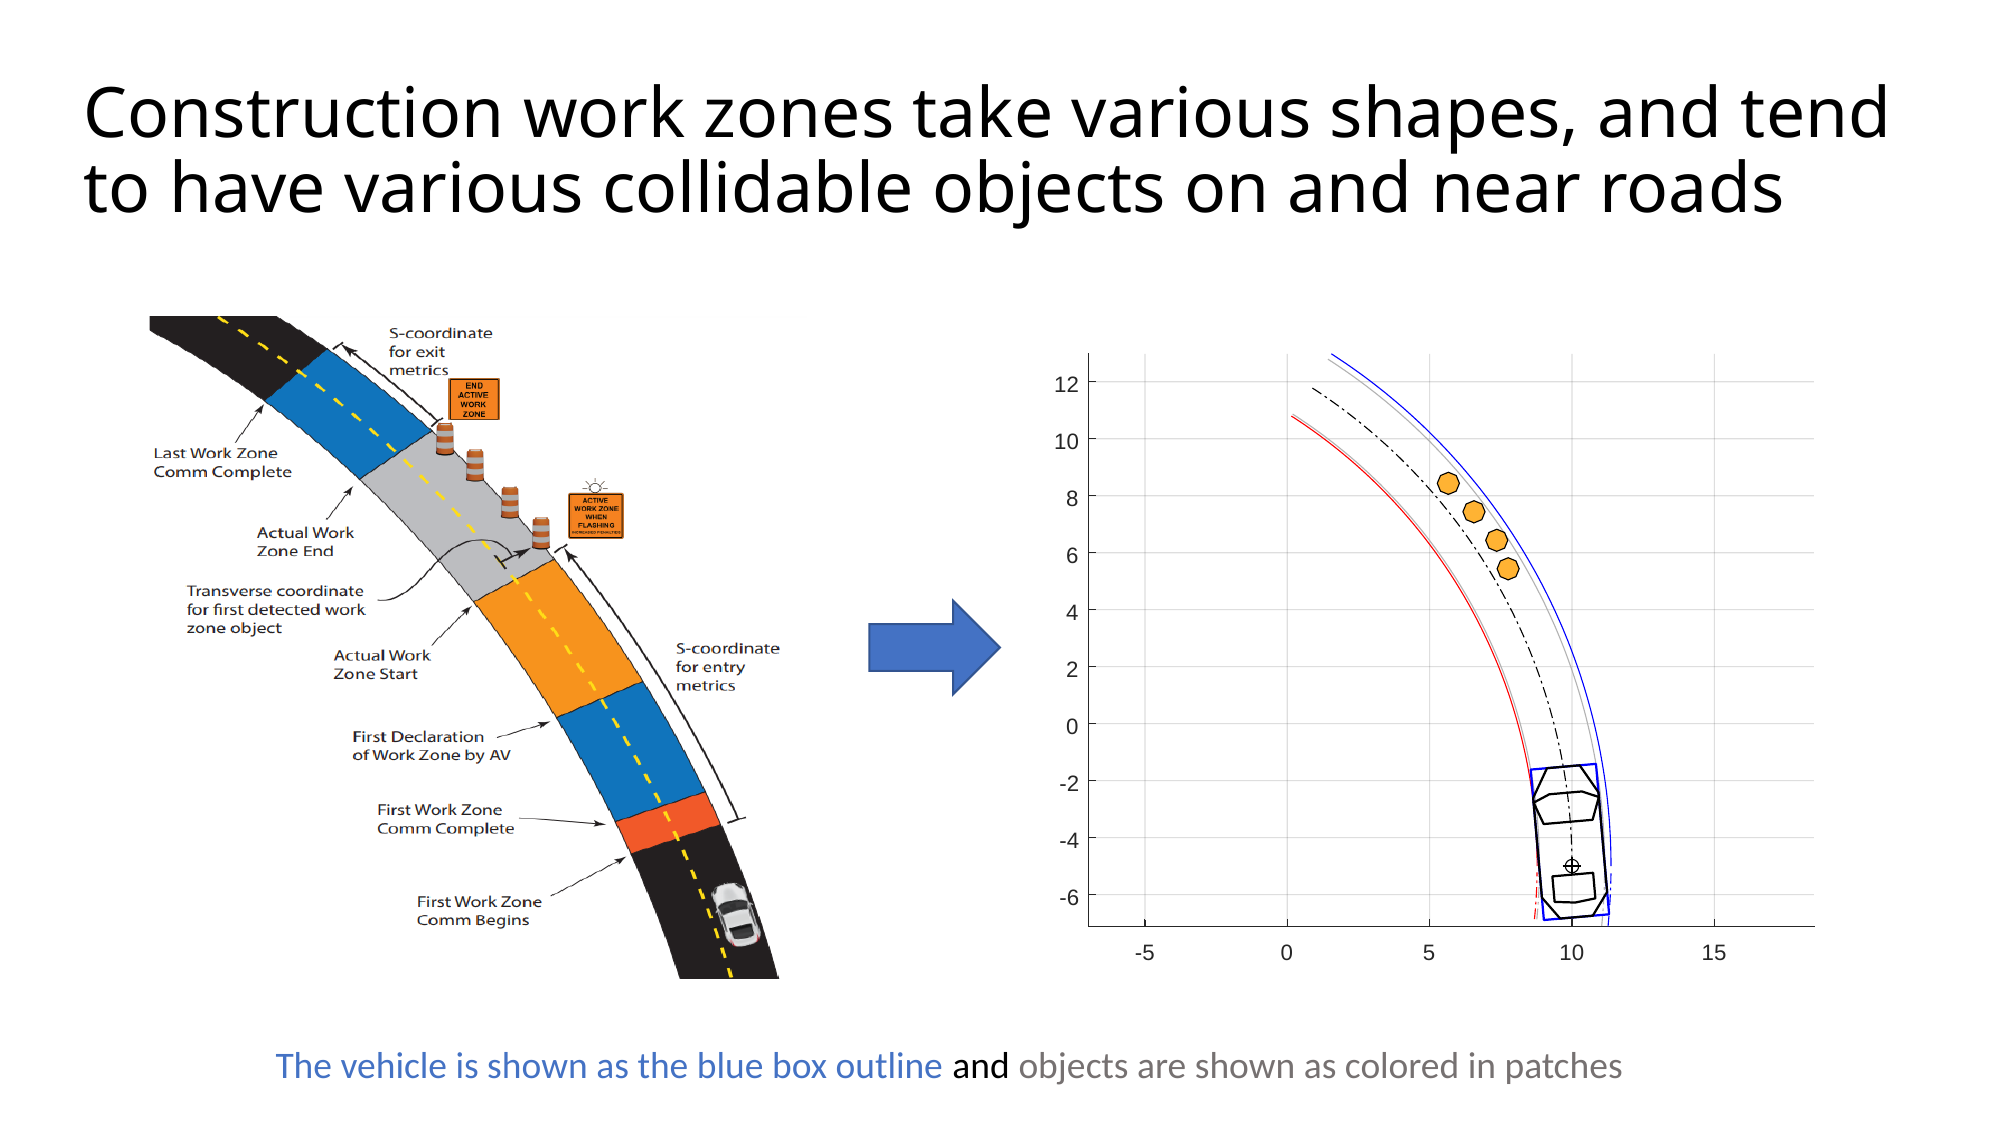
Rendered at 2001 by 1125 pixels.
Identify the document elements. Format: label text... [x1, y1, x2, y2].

title Construction work zones take various shapes, and tend to have various collidable objects on and near roads [68, 43, 1932, 262]
picture [149, 316, 807, 979]
text_box [868, 598, 966, 697]
picture [966, 301, 1902, 1003]
text_box The vehicle is shown as the blue box outline and objects are shown as colored in patches [260, 1033, 1818, 1094]
